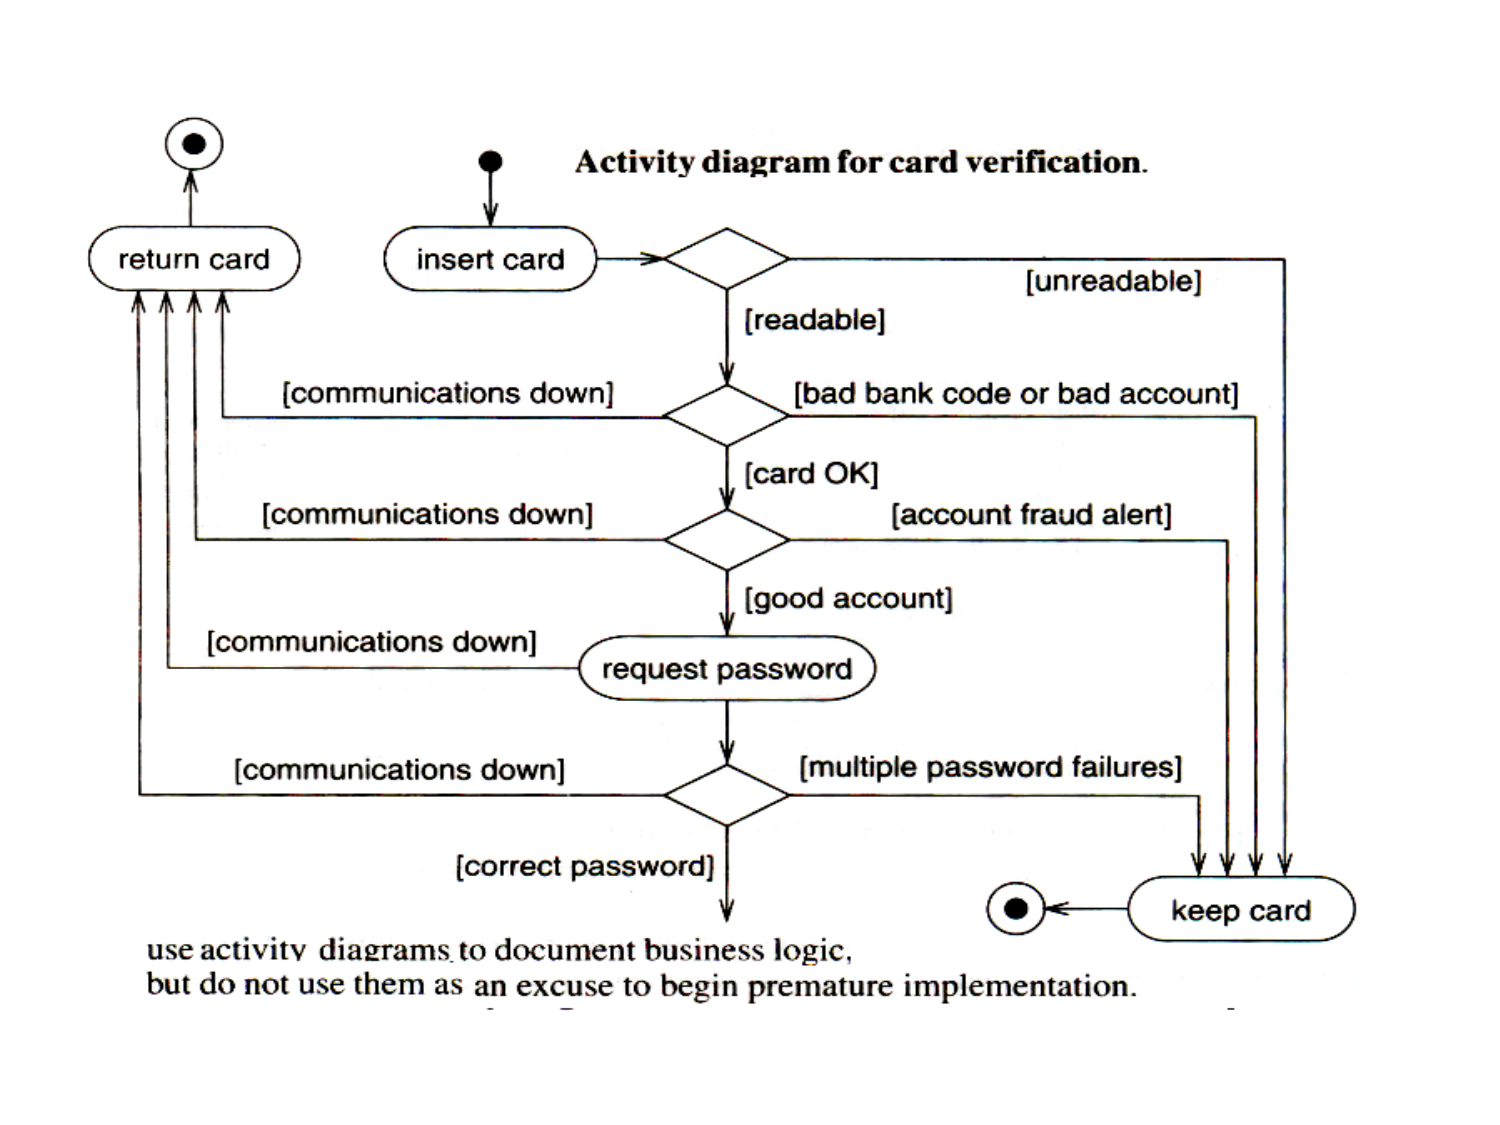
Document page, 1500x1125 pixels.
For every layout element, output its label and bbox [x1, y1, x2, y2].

picture [87, 112, 1363, 1013]
